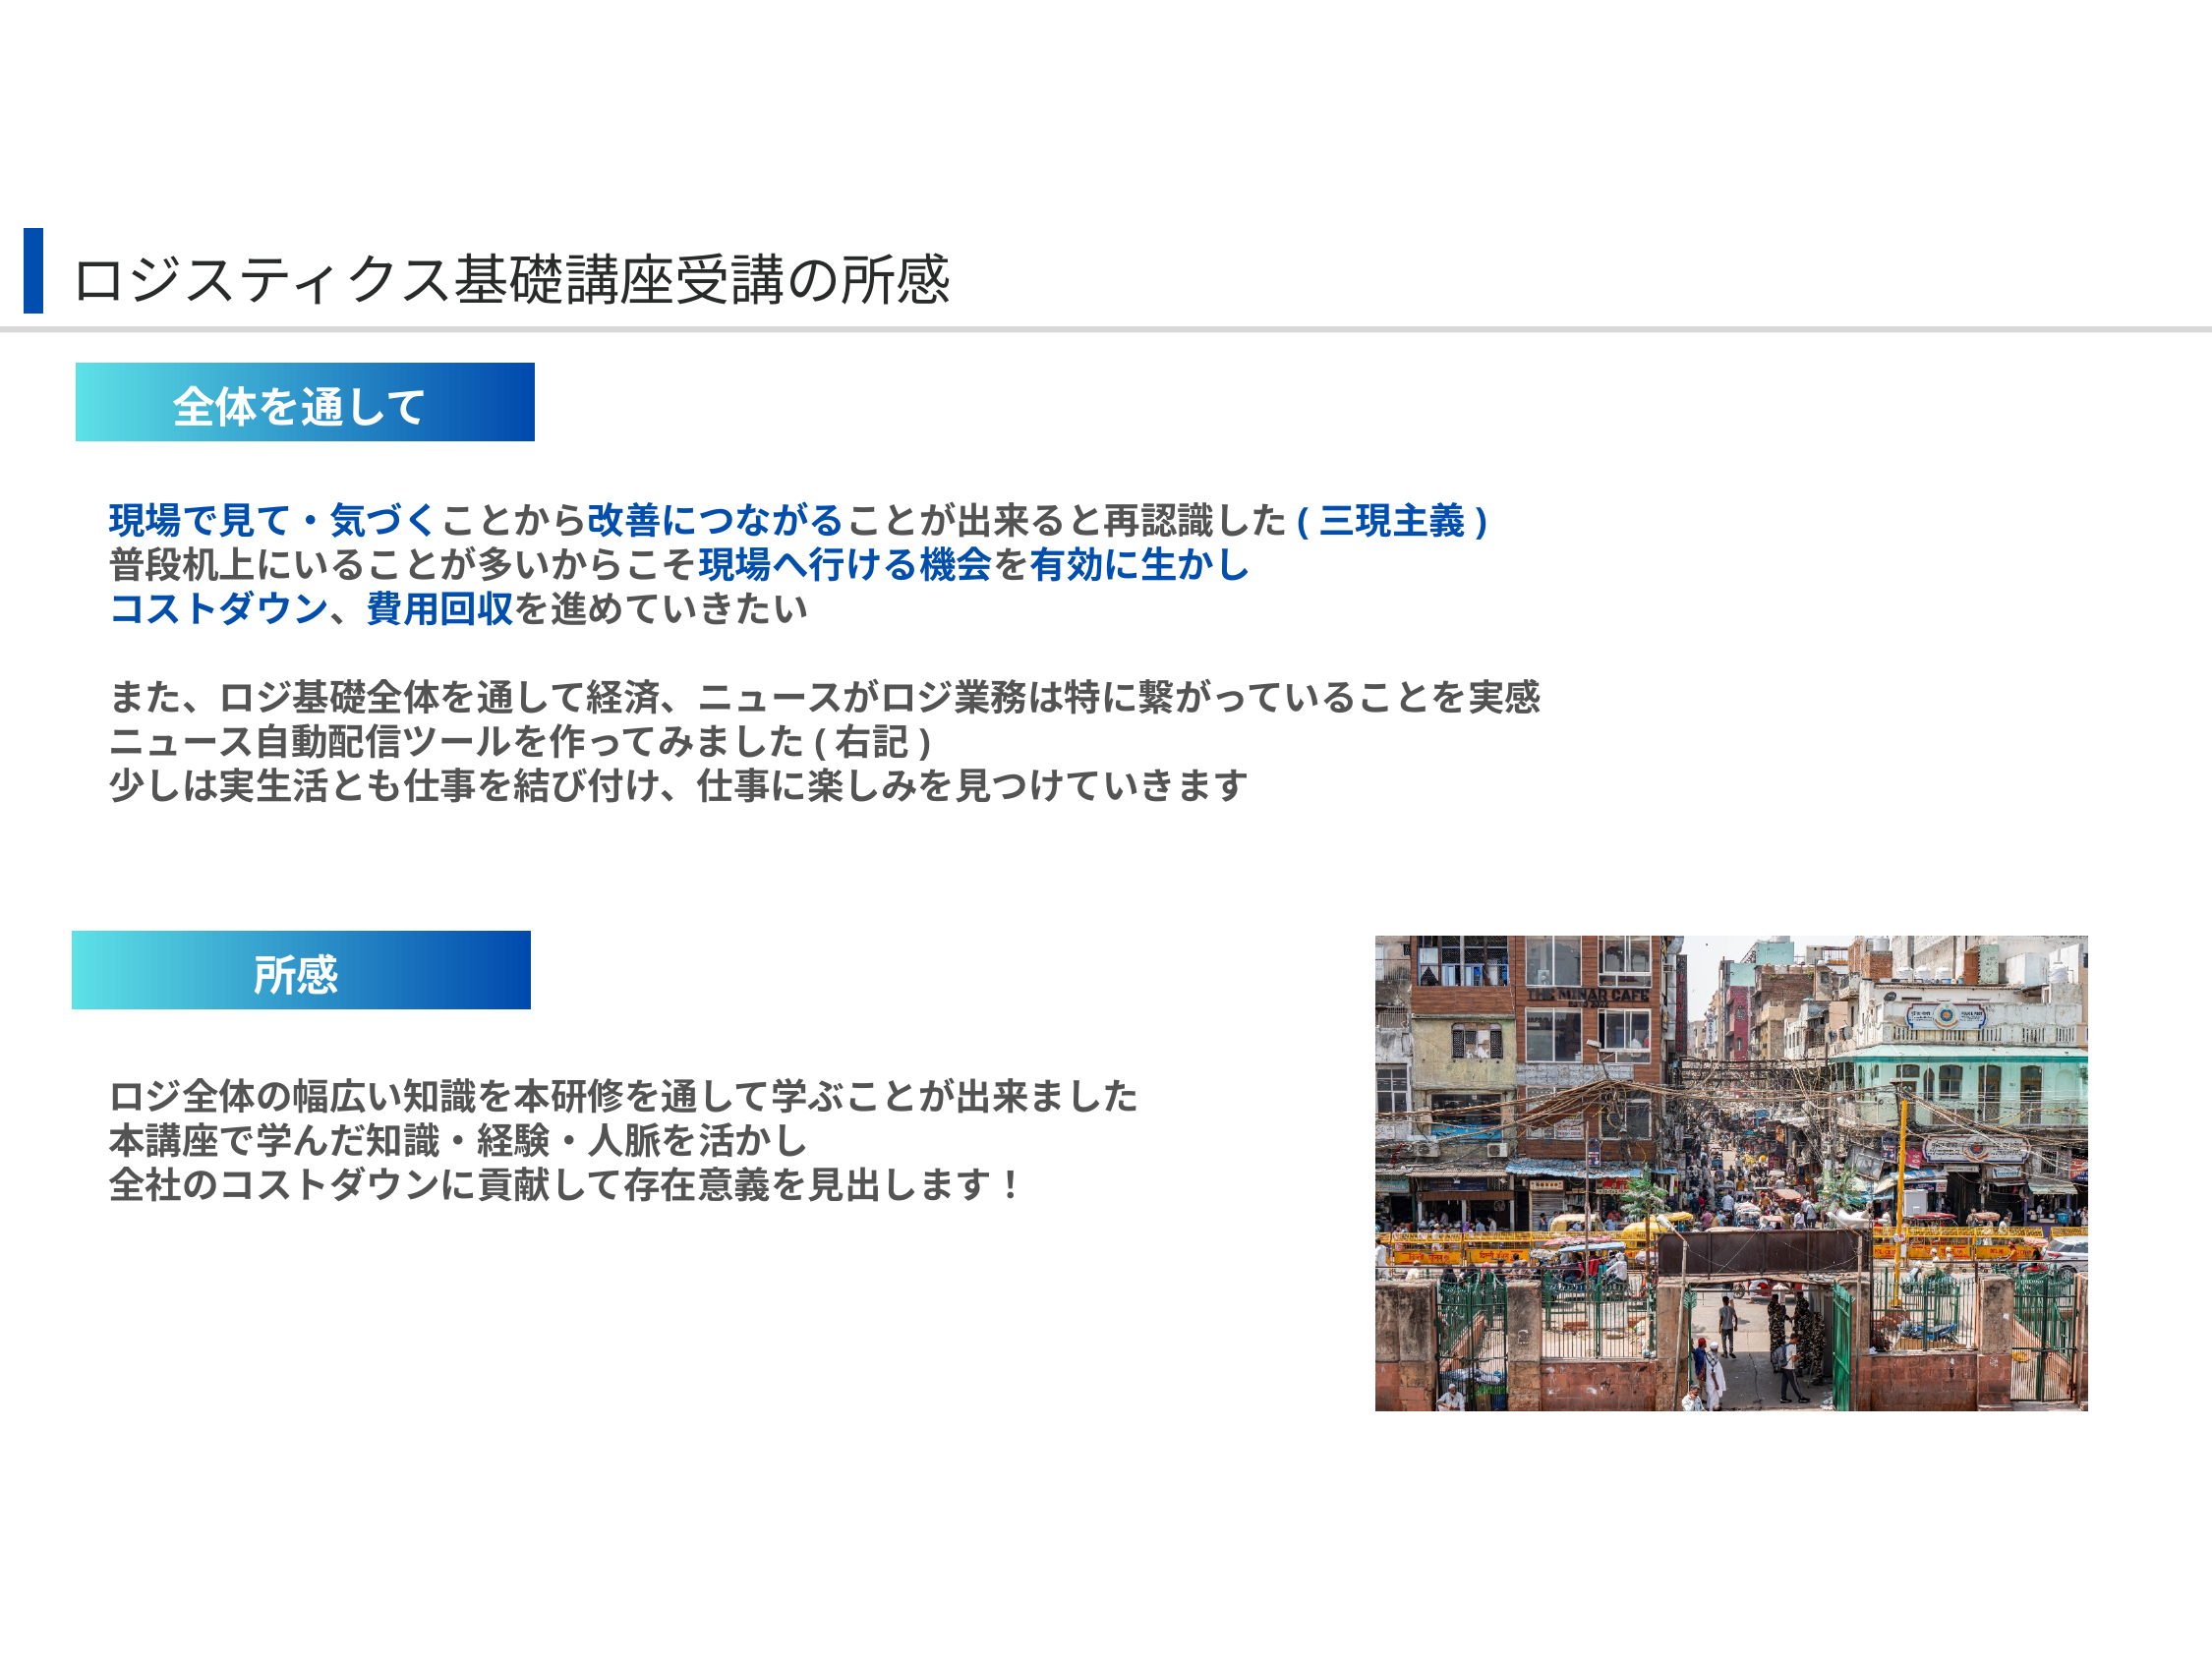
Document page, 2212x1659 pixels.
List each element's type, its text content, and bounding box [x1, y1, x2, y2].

text_box ロジ全体の幅広い知識を本研修を通して学ぶことが出来ました 本講座で学んだ知識・経験・人脈を活かし 全社のコストダウンに貢献して存在意義を見出します！ [108, 1072, 1369, 1206]
text_box 全体を通して [103, 368, 498, 450]
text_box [23, 227, 44, 314]
text_box ロジスティクス基礎講座受講の所感 [71, 228, 2088, 312]
picture [1374, 936, 2088, 1411]
text_box 所感 [99, 936, 495, 1018]
text_box 現場で見て・気づくことから改善につながることが出来ると再認識した(三現主義) 普段机上にいることが多いからこそ現場へ行ける機会を有効に生かし コストダウン、費用回収を進めていきたい また、ロジ基礎全体を通して経済、ニュースがロジ業務は特に繋がっていることを実感 ニュース自動配信ツールを作ってみました(右記) 少しは実生活とも仕事を結び付け、仕事に楽しみを見つけていきます [108, 497, 1982, 808]
text_box [76, 362, 535, 442]
text_box [72, 930, 531, 1010]
